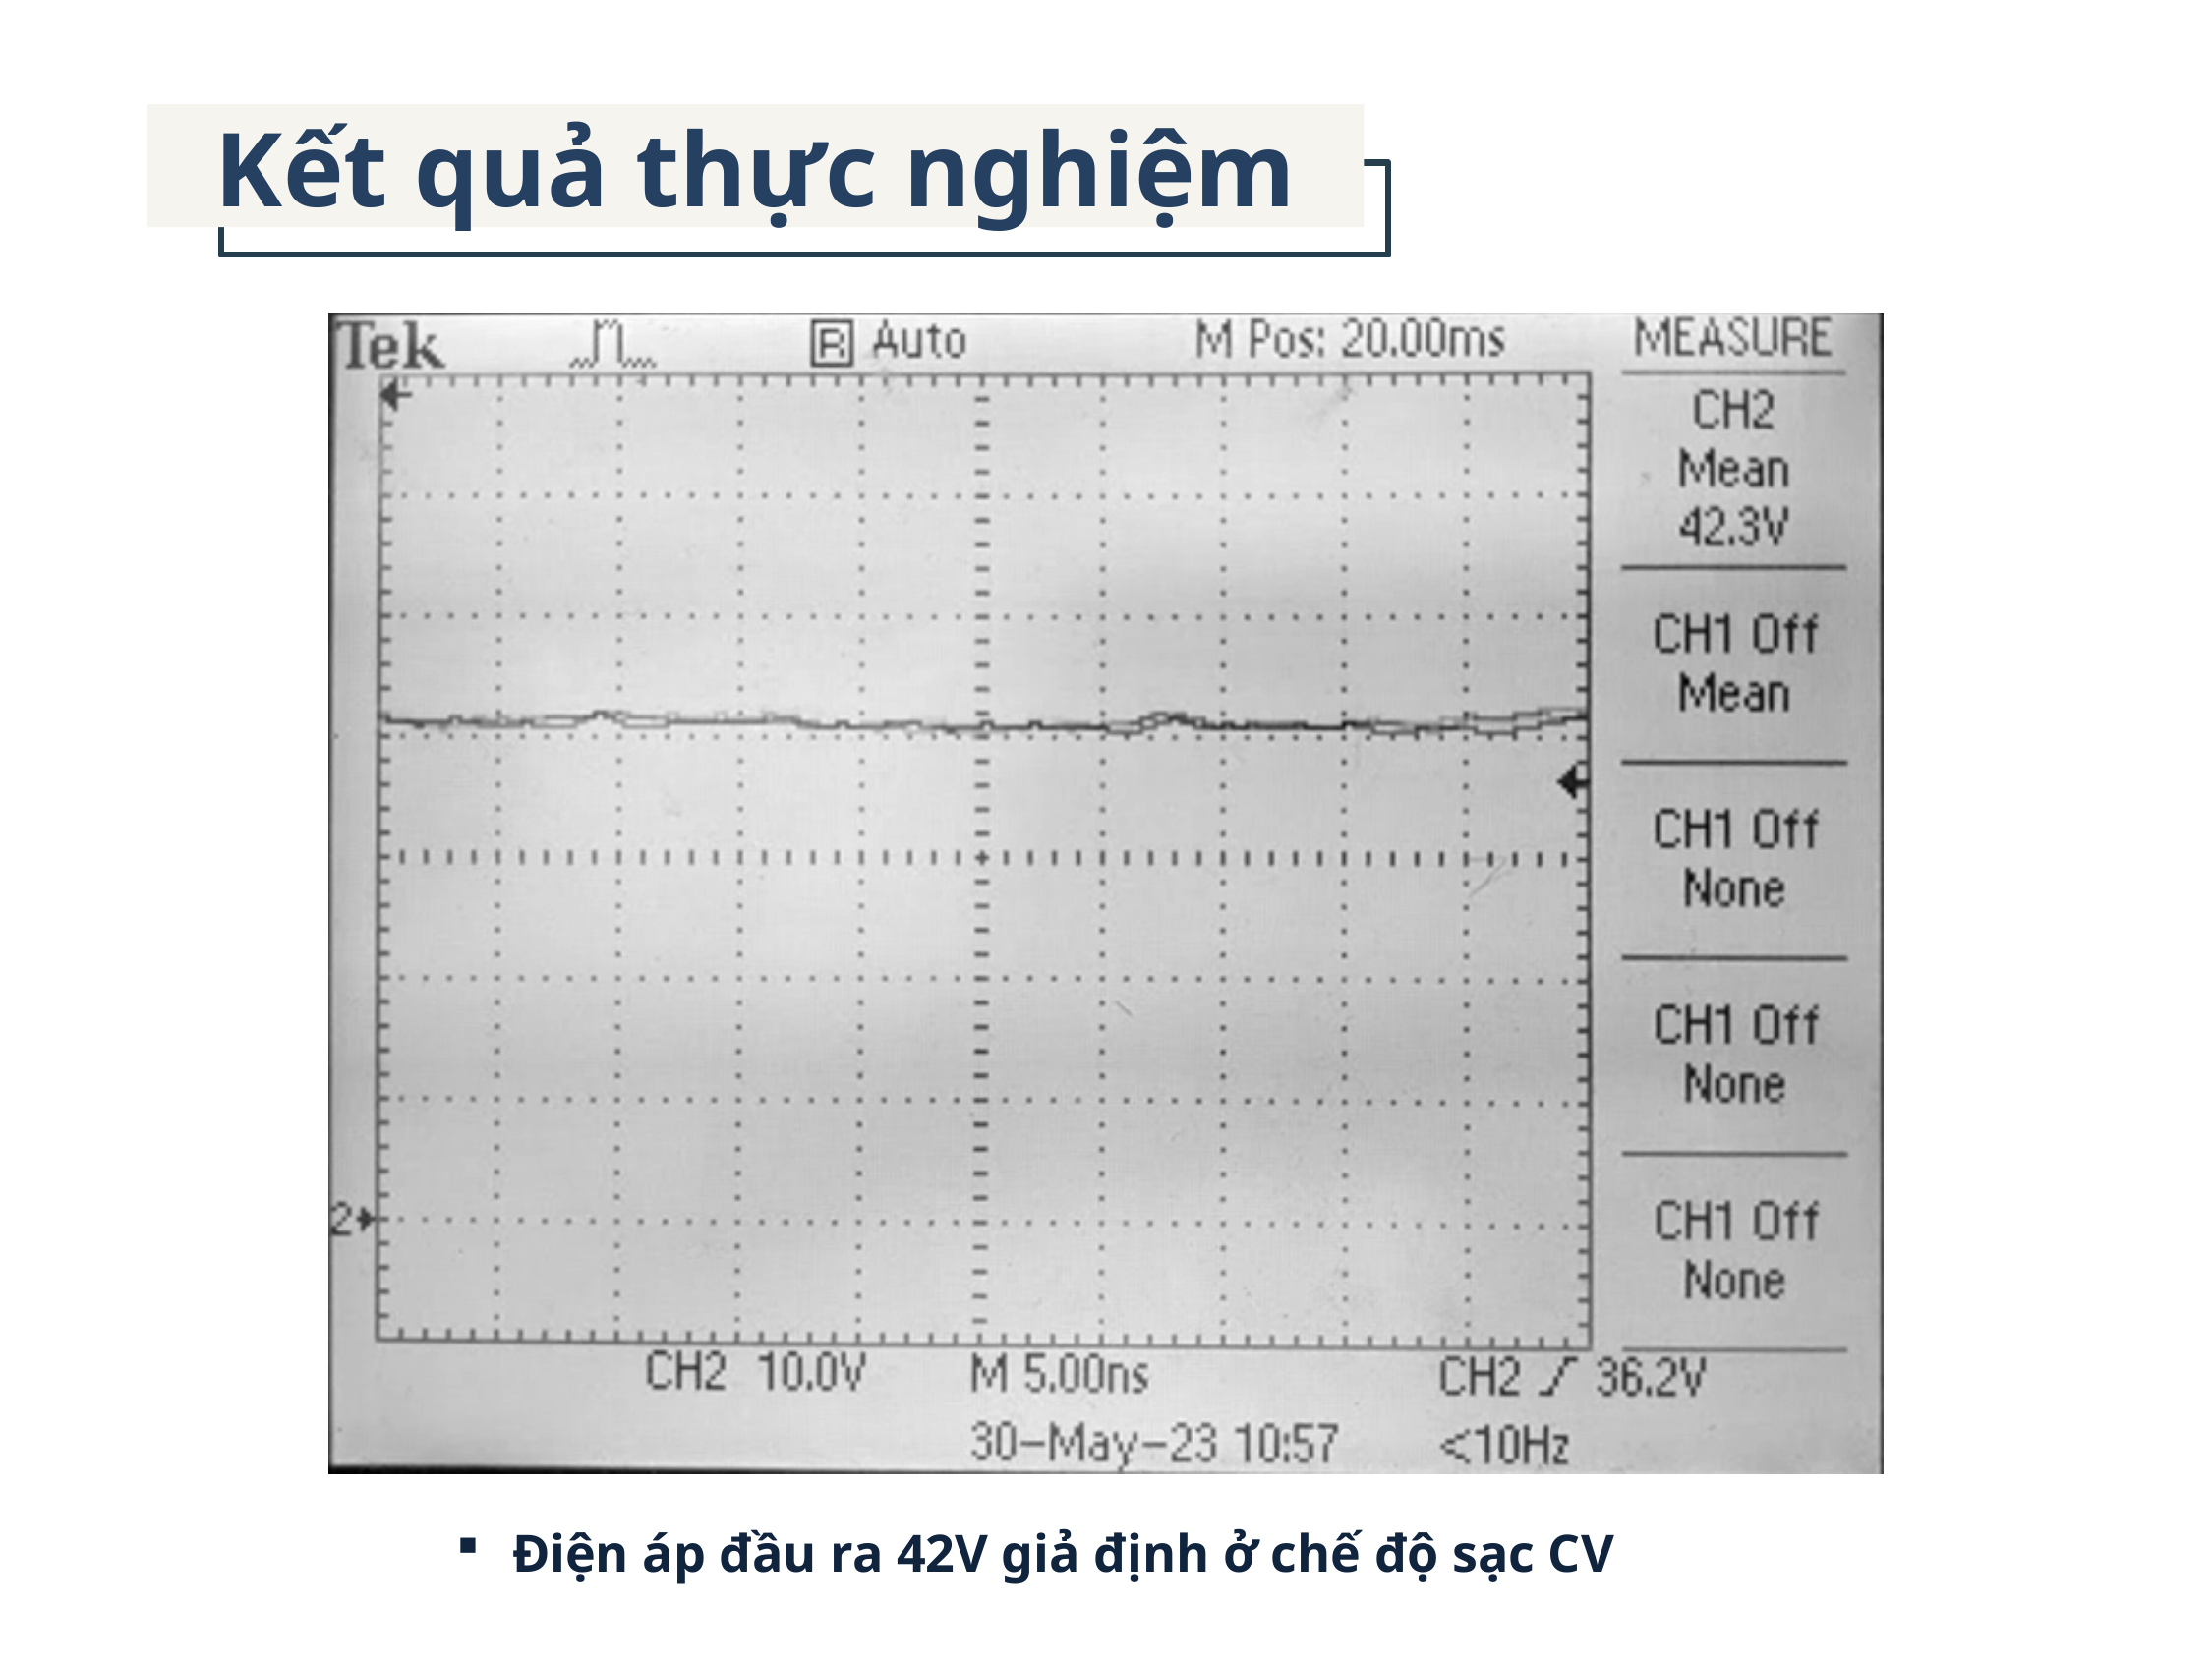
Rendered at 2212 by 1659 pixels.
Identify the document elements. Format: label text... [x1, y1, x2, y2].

text_box Điện áp đầu ra 42V giả định ở chế độ sạc CV [442, 1482, 1960, 1590]
text_box [220, 162, 1389, 256]
picture [327, 313, 1885, 1474]
text_box Kết quả thực nghiệm [147, 104, 1365, 228]
